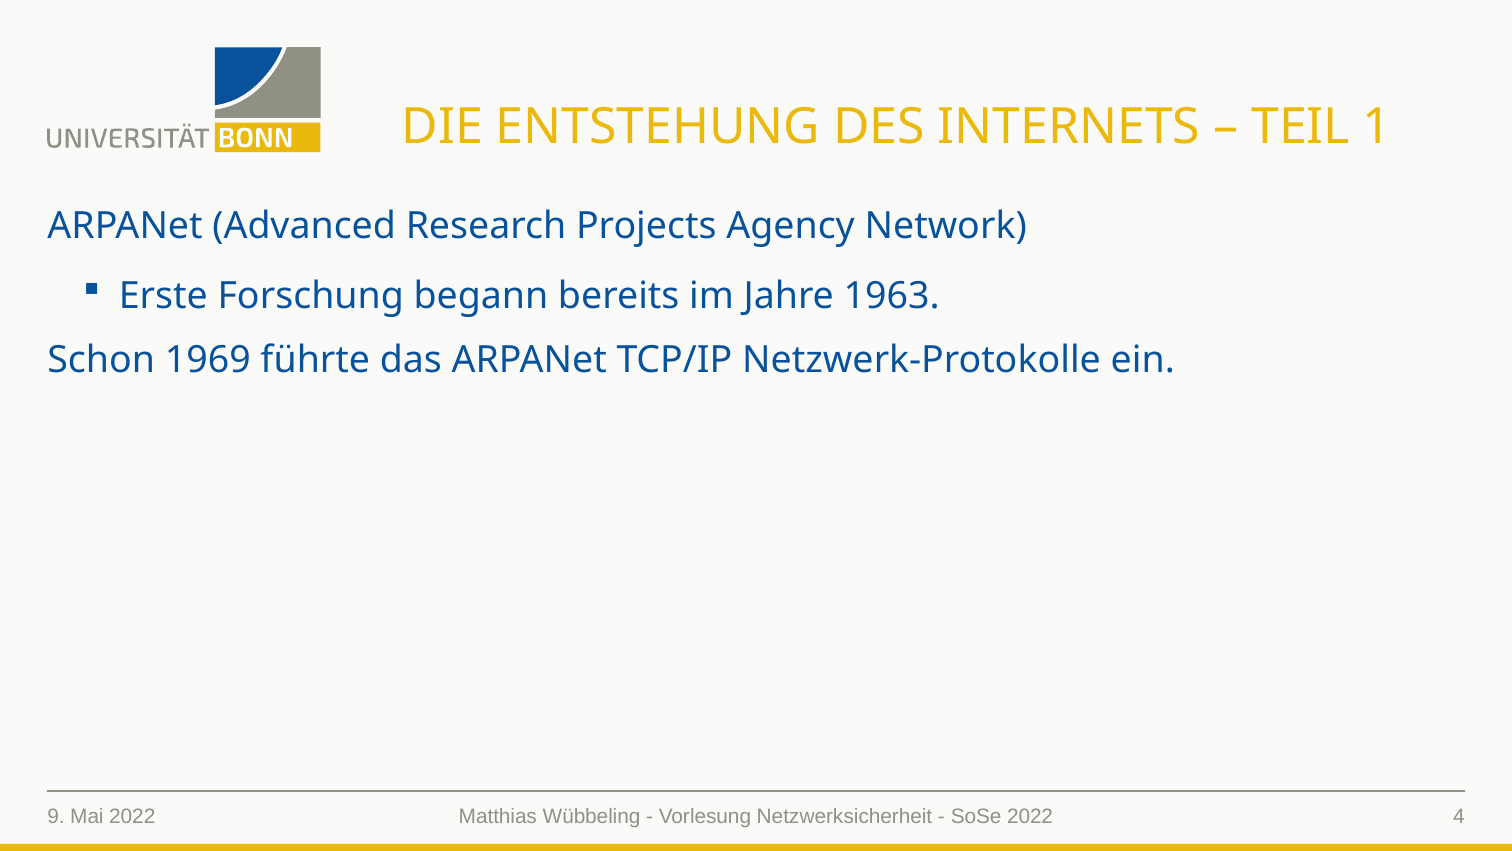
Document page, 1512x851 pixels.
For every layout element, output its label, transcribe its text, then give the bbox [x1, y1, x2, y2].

slide_number 9. Mai 2022 [47, 791, 189, 839]
slide_number 4 [1370, 791, 1465, 839]
list ARPANet (Advanced Research Projects Agency Network) Erste Forschung begann bereits im Jahre 1963. Schon 1969 führte das ARPANet TCP/IP Netzwerk-Protokolle ein. [47, 200, 1465, 745]
title Die Entstehung des Internets – Teil 1 [401, 47, 1465, 154]
footer Matthias Wübbeling - Vorlesung Netzwerksicherheit - SoSe 2022 [342, 791, 1170, 839]
